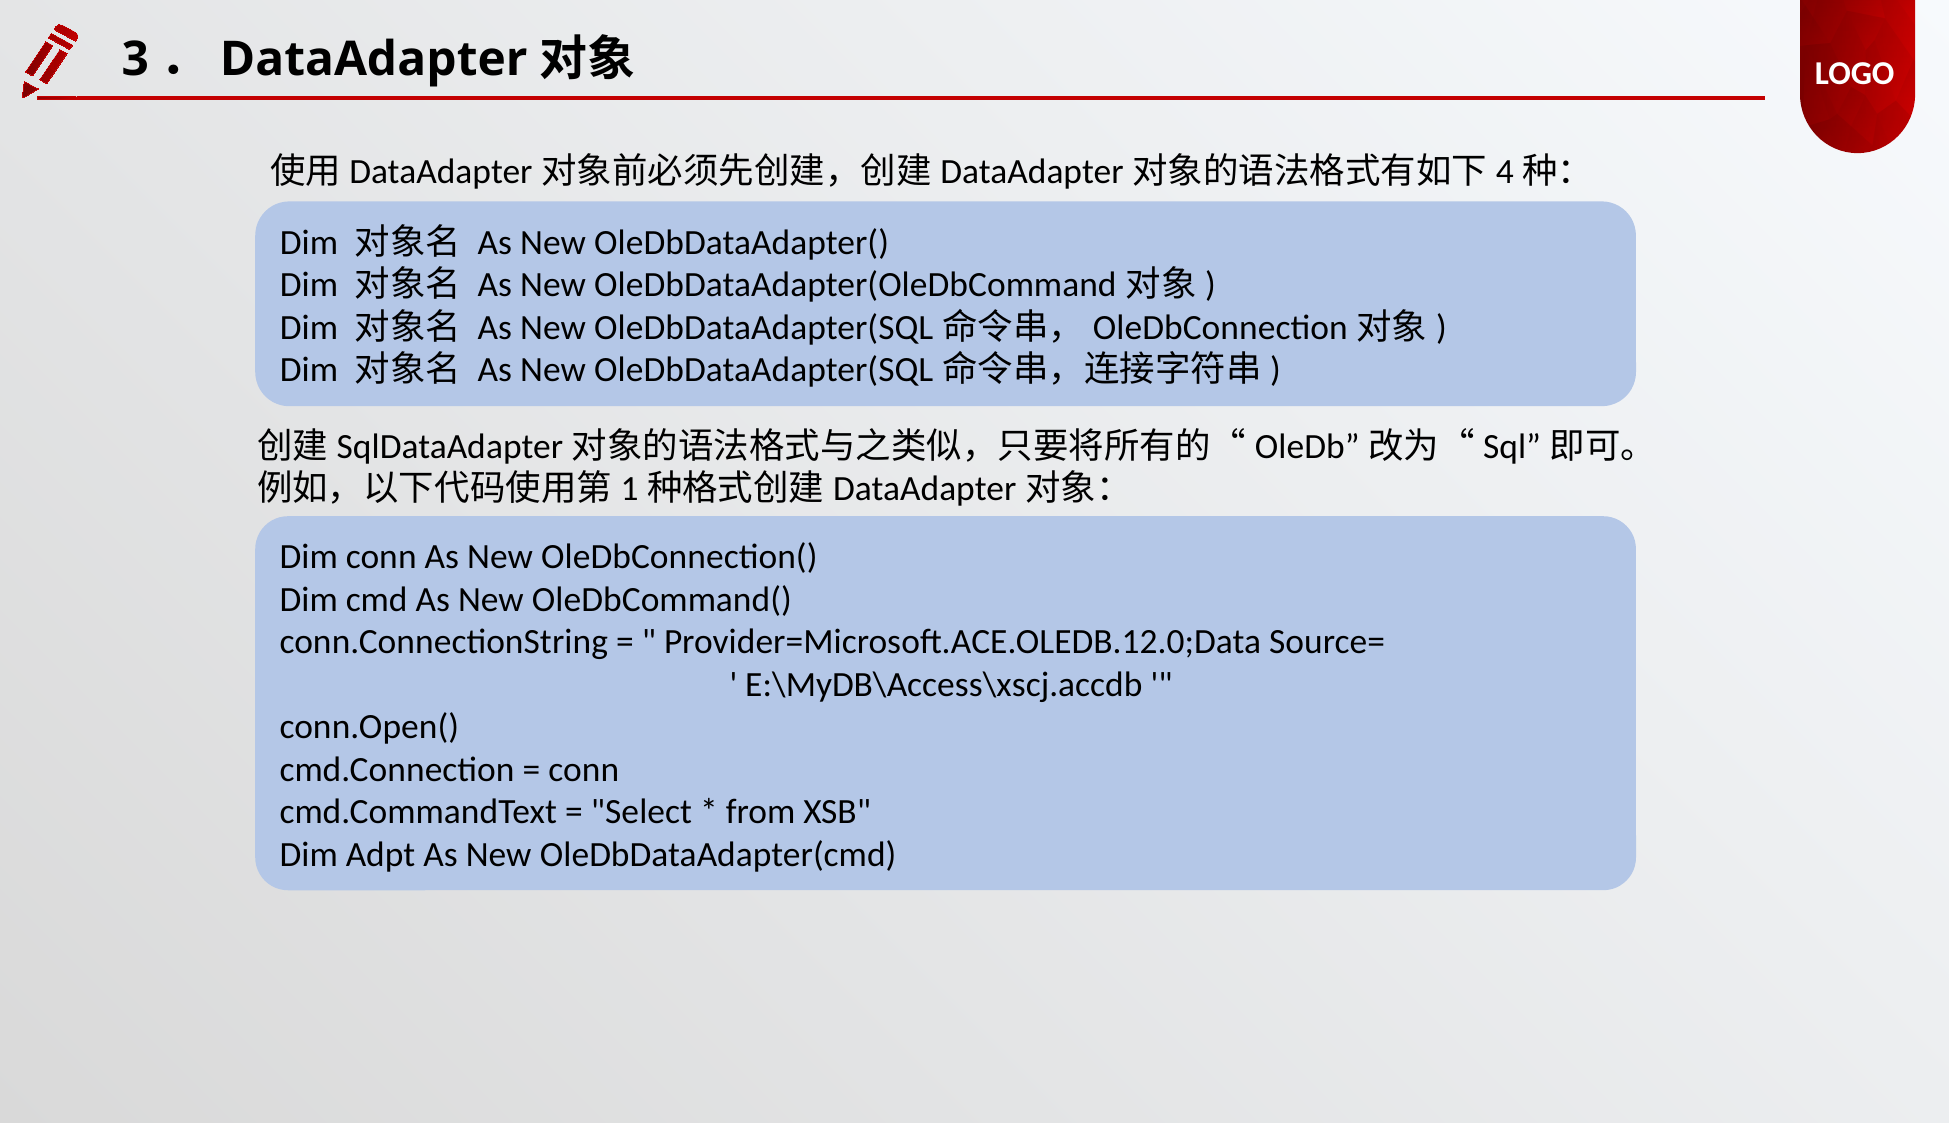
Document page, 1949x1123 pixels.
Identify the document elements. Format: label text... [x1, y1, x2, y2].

text_box Dim 对象名 As New OleDbDataAdapter() Dim 对象名 As New OleDbDataAdapter(OleDbCommand对象) Dim 对象名 As New OleDbDataAdapter(SQL命令串，OleDbConnection对象) Dim 对象名 As New OleDbDataAdapter(SQL命令串，连接字符串) [255, 201, 1637, 407]
picture [26, 42, 52, 75]
picture [48, 33, 73, 49]
picture [22, 82, 37, 97]
text_box 3．DataAdapter对象 [101, 17, 1253, 95]
picture [54, 24, 78, 41]
text_box 创建SqlDataAdapter对象的语法格式与之类似，只要将所有的“OleDb”改为“Sql”即可。 例如，以下代码使用第1种格式创建DataAdapter对象： [242, 415, 1760, 515]
picture [40, 50, 67, 83]
picture [1800, 0, 1916, 154]
text_box 使用DataAdapter对象前必须先创建，创建DataAdapter对象的语法格式有如下4种： [255, 140, 1678, 198]
text_box Dim conn As New OleDbConnection() Dim cmd As New OleDbCommand() conn.ConnectionString = " Provider=Microsoft.ACE.OLEDB.12.0;Data Source= ' E:\MyDB\Access\xscj.accdb '" conn.Open() cmd.Connection = conn cmd.CommandText = "Select * from XSB" Dim Adpt As New OleDbDataAdapter(cmd) [255, 516, 1637, 891]
